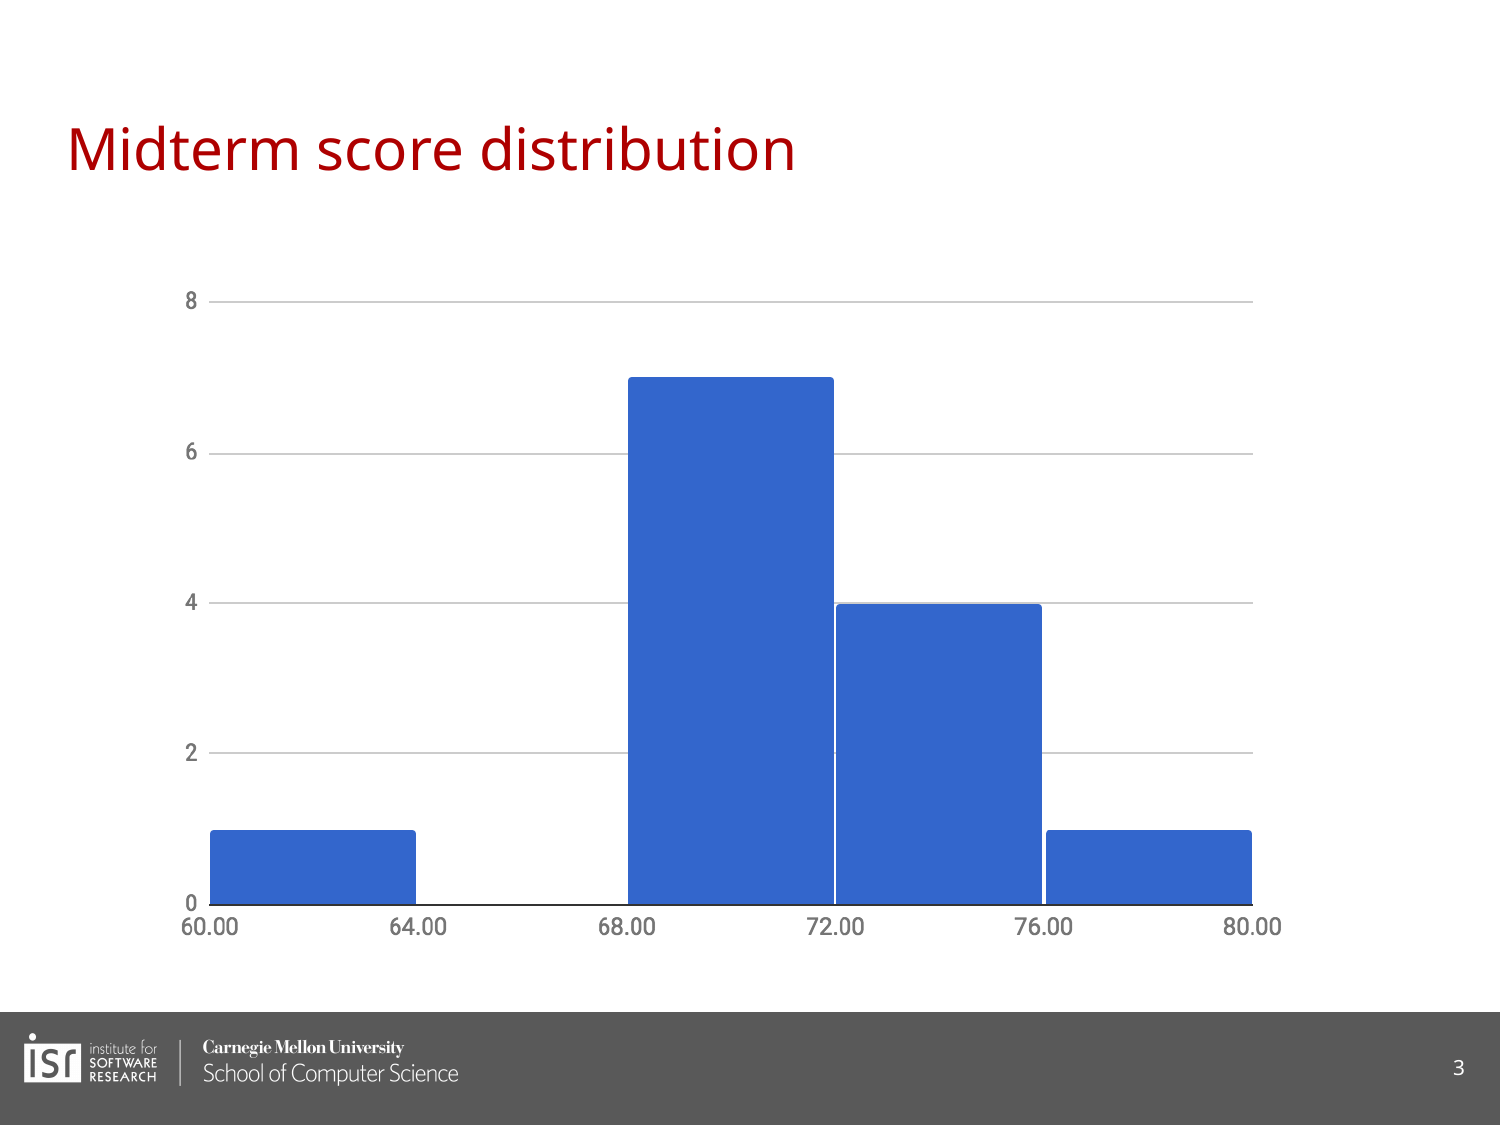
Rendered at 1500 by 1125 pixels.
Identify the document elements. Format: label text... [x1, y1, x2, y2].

slide_number ‹#› [1389, 1025, 1480, 1112]
picture [24, 1033, 458, 1086]
picture [122, 254, 1288, 975]
title Midterm score distribution [51, 97, 1449, 223]
